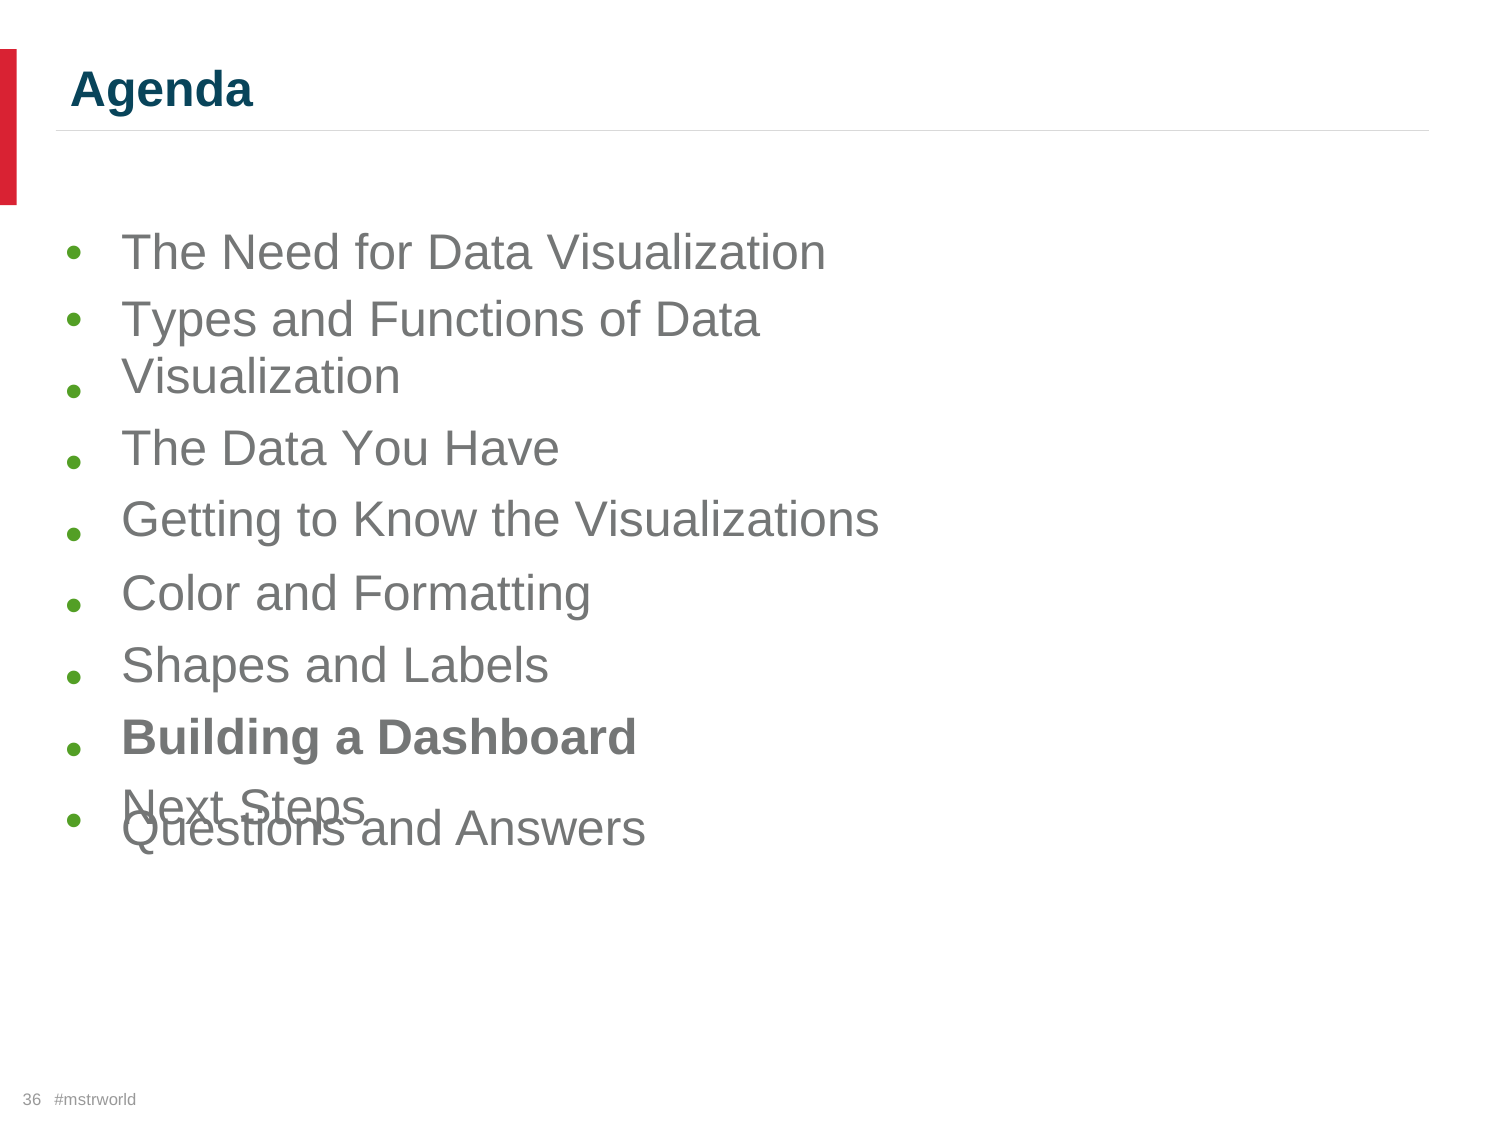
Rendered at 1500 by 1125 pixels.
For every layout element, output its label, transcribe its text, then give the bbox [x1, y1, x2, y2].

text_box Questions and [119, 802, 452, 857]
text_box Answers [452, 802, 656, 857]
text_box [0, 49, 17, 206]
text_box • • • • • • • • • [62, 226, 92, 857]
text_box 36 #mstrworld [20, 1090, 141, 1112]
text_box The Need for Data Visualization Types and Functions of Data Visualization The Data You Have Getting to Know the Visualizations Color and Formatting Shapes and Labels Building a Dashboard Next Steps [119, 226, 1062, 785]
text_box Agenda [67, 62, 263, 117]
